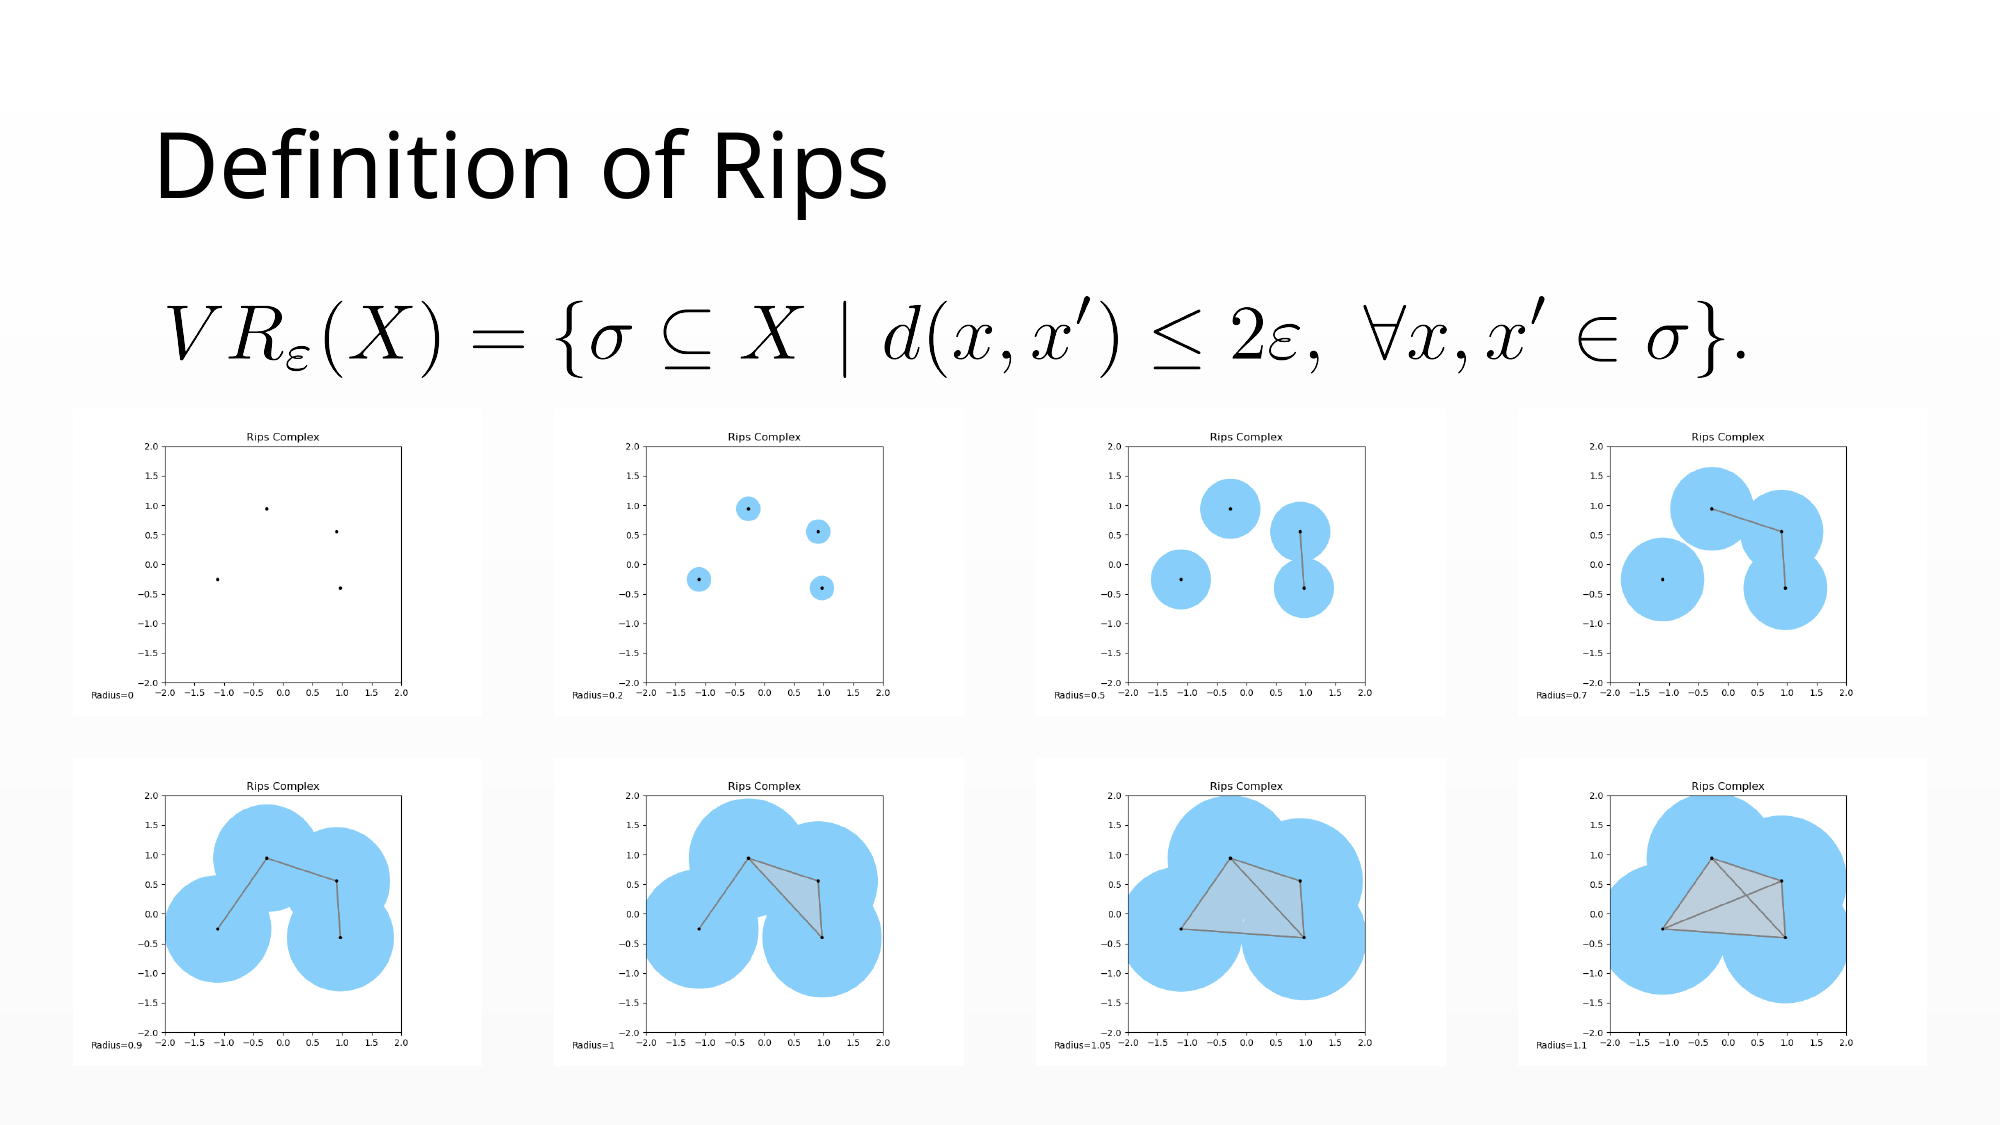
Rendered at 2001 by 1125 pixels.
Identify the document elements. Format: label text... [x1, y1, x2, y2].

picture [1518, 758, 1927, 1066]
picture [1036, 758, 1446, 1066]
picture [73, 758, 482, 1066]
picture [554, 758, 964, 1066]
picture [167, 296, 1745, 378]
title Definition of Rips [137, 59, 1863, 278]
picture [1036, 409, 1446, 716]
picture [554, 409, 964, 716]
picture [1518, 409, 1927, 716]
picture [73, 409, 482, 716]
